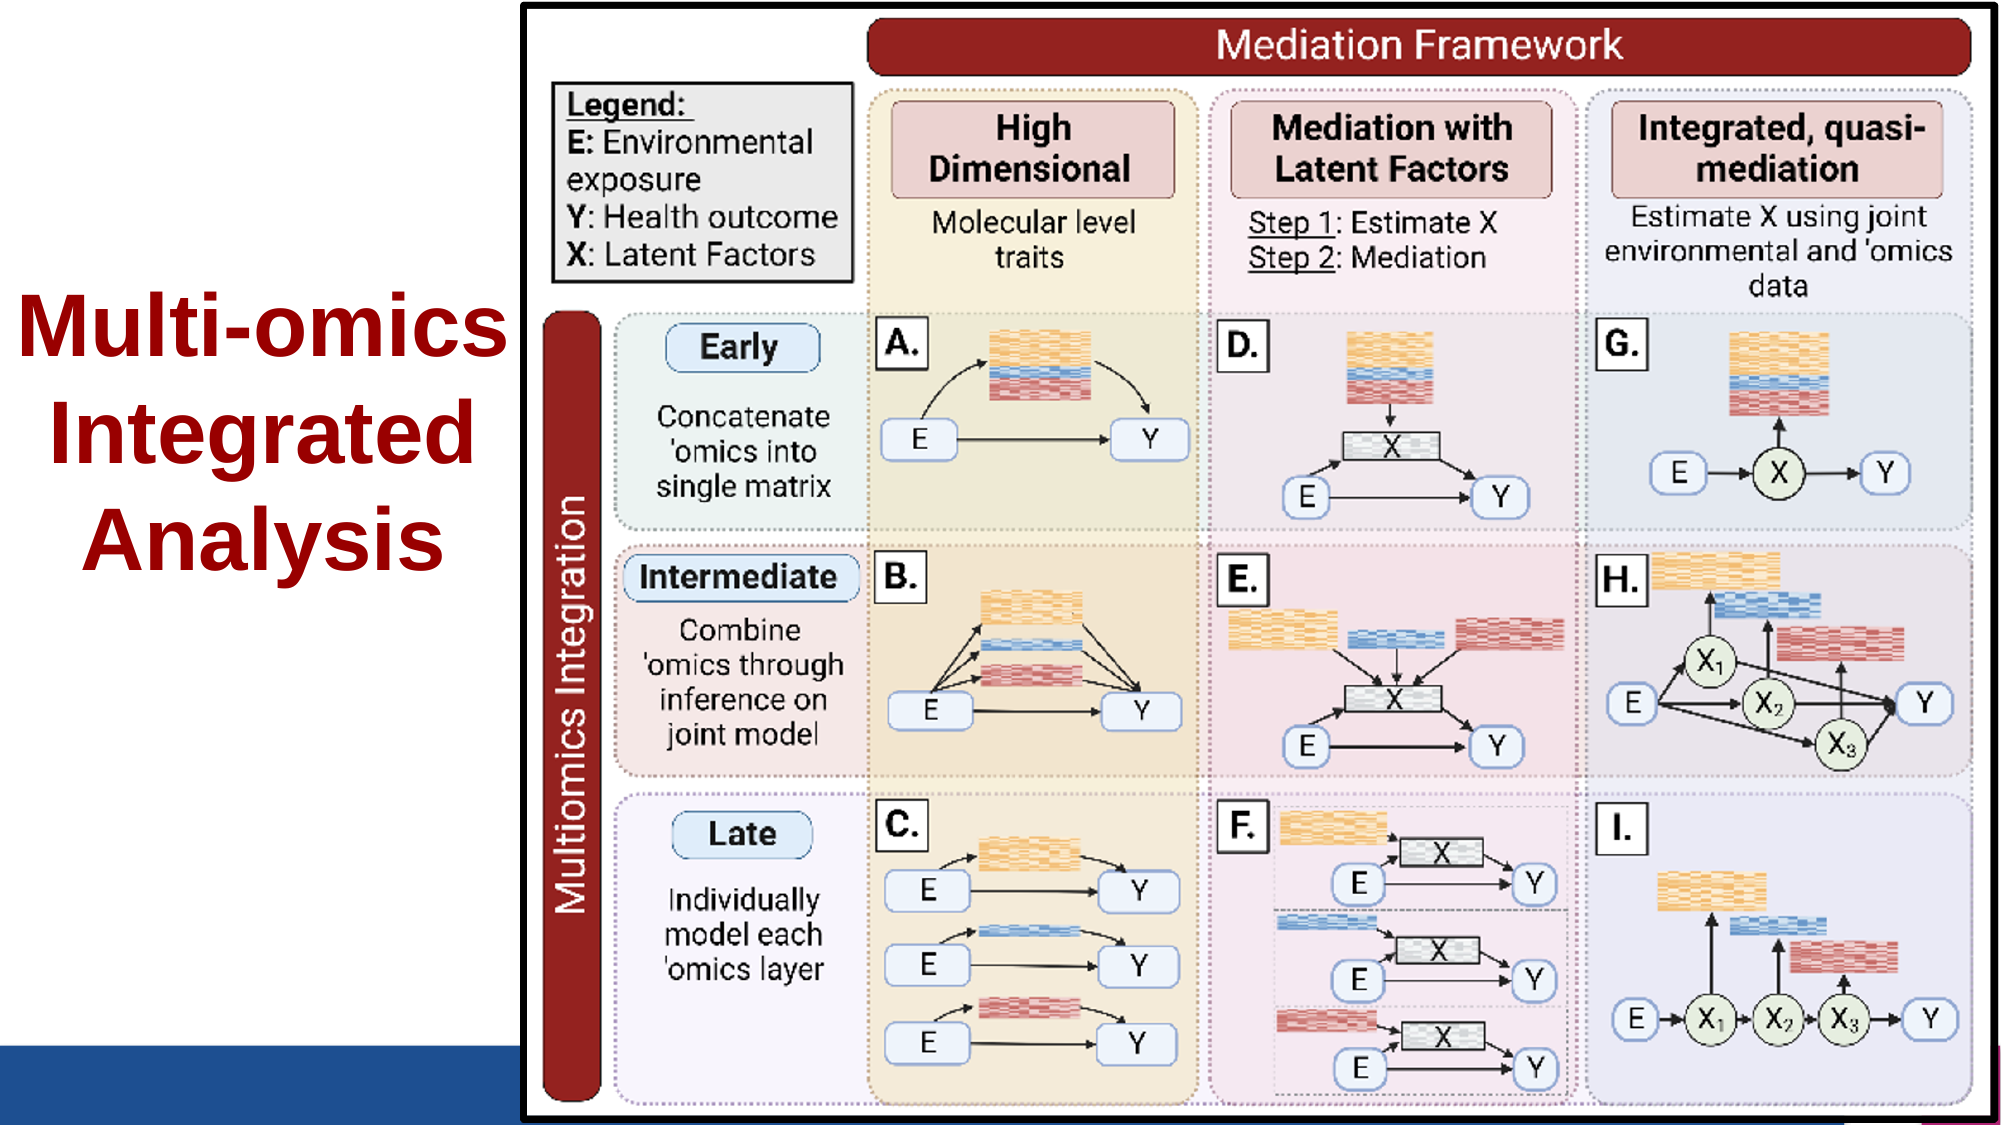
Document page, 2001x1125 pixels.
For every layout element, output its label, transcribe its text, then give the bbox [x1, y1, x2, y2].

picture [517, 0, 2000, 1125]
title Multi-omics Integrated Analysis [0, 260, 512, 993]
